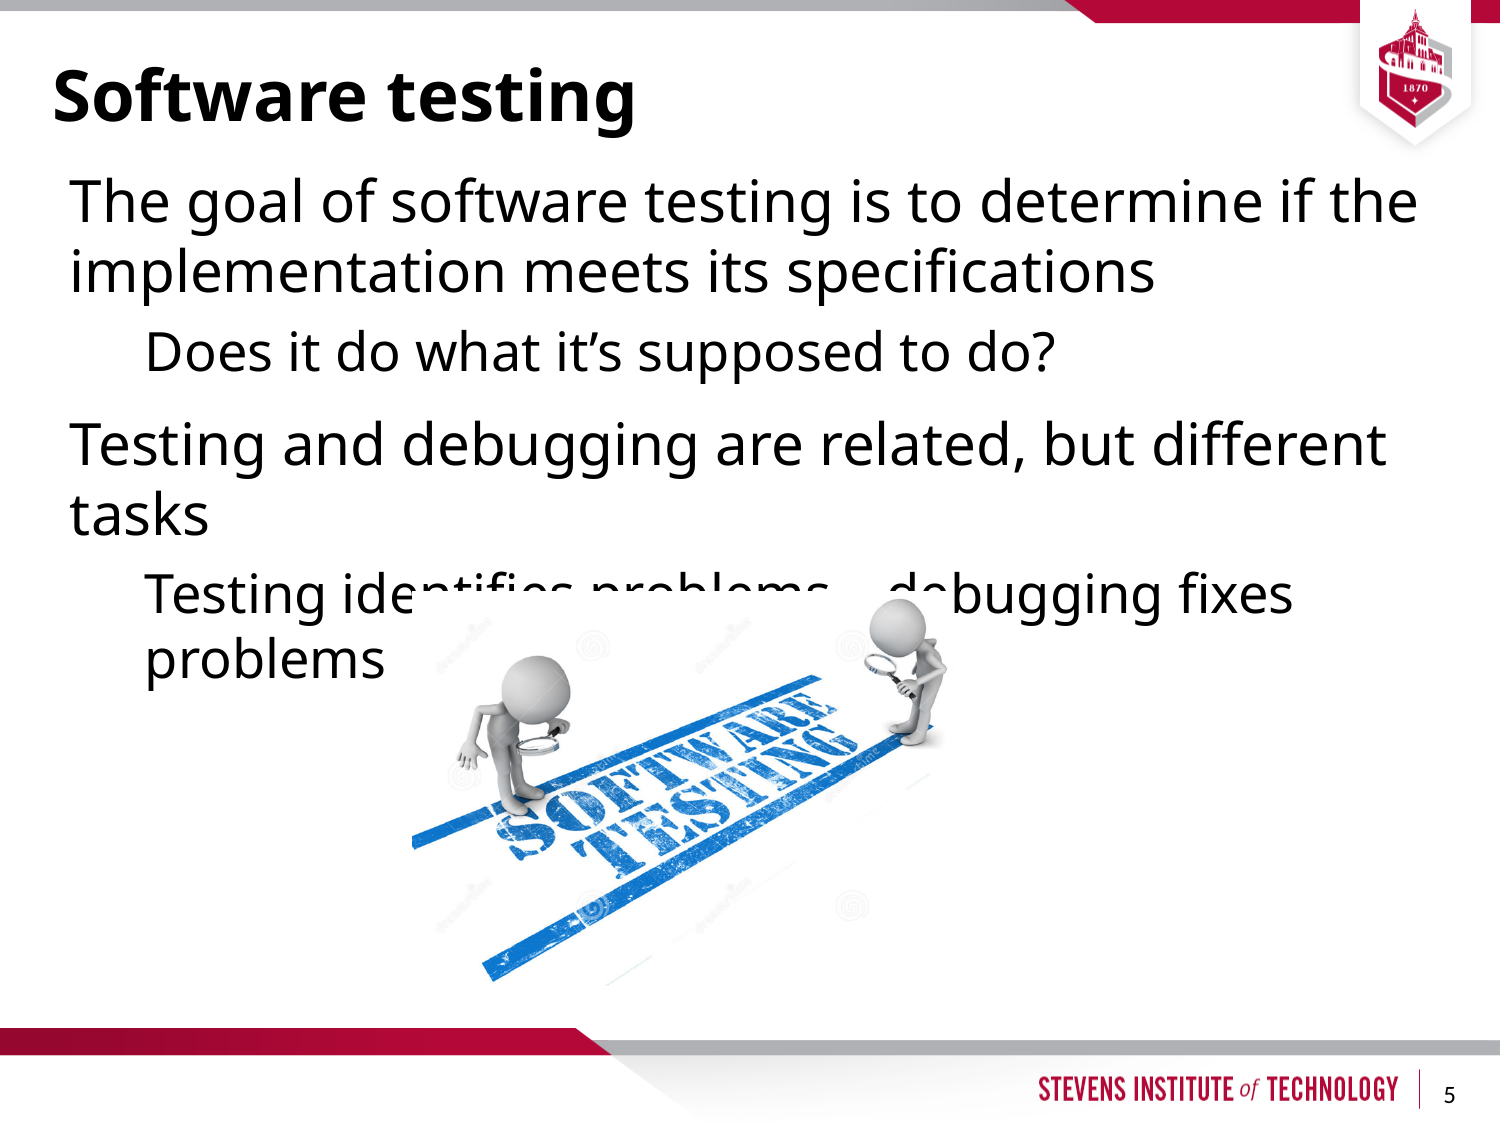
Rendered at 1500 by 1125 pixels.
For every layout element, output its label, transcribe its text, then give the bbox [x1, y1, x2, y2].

picture [0, 0, 1500, 160]
picture [0, 1028, 1500, 1125]
title Software testing [37, 42, 1338, 148]
picture [412, 590, 955, 986]
slide_number 5 [1428, 1071, 1490, 1108]
list The goal of software testing is to determine if the implementation meets its specifications Does it do what it’s supposed to do? Testing and debugging are related, but different tasks Testing identifies problems – debugging fixes problems [55, 157, 1450, 898]
